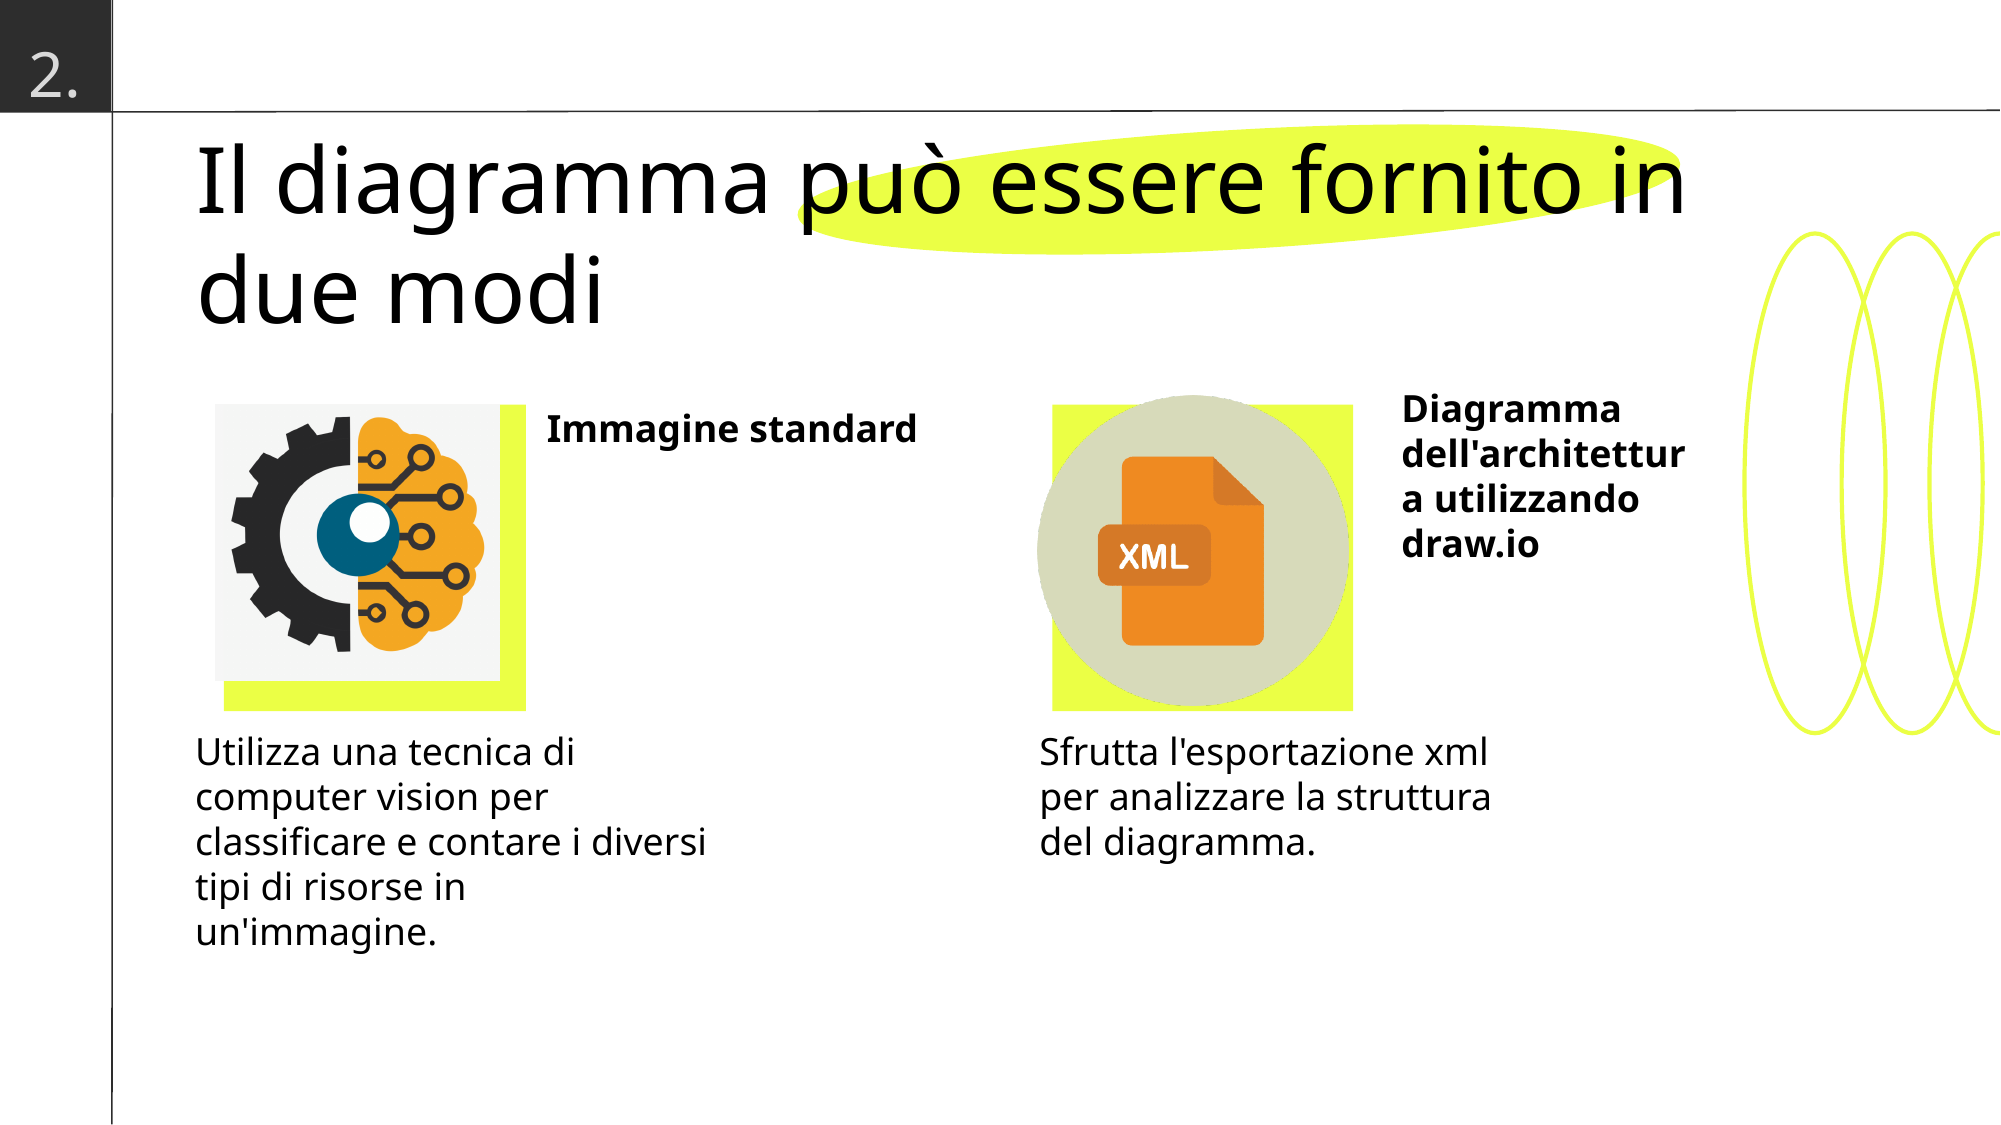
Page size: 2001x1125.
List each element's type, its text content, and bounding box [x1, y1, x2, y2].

picture [214, 404, 500, 681]
text_box [500, 404, 526, 561]
picture [1037, 395, 1349, 706]
text_box [1744, 233, 1886, 734]
text_box [1929, 233, 2000, 734]
text_box [1052, 404, 1354, 712]
text_box Sfrutta l'esportazione xml per analizzare la struttura del diagramma. [1024, 720, 1535, 871]
text_box [1864, 233, 1956, 734]
text_box Utilizza una tecnica di computer vision per classificare e contare i diversi tipi di risorse in un'immagine. [180, 720, 734, 961]
text_box Immagine standard [546, 404, 1037, 450]
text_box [0, 0, 337, 337]
text_box Diagramma dell'architettura utilizzando draw.io [1386, 377, 1701, 573]
text_box [223, 563, 526, 712]
text_box Il diagramma può essere fornito in due modi [196, 122, 1701, 343]
